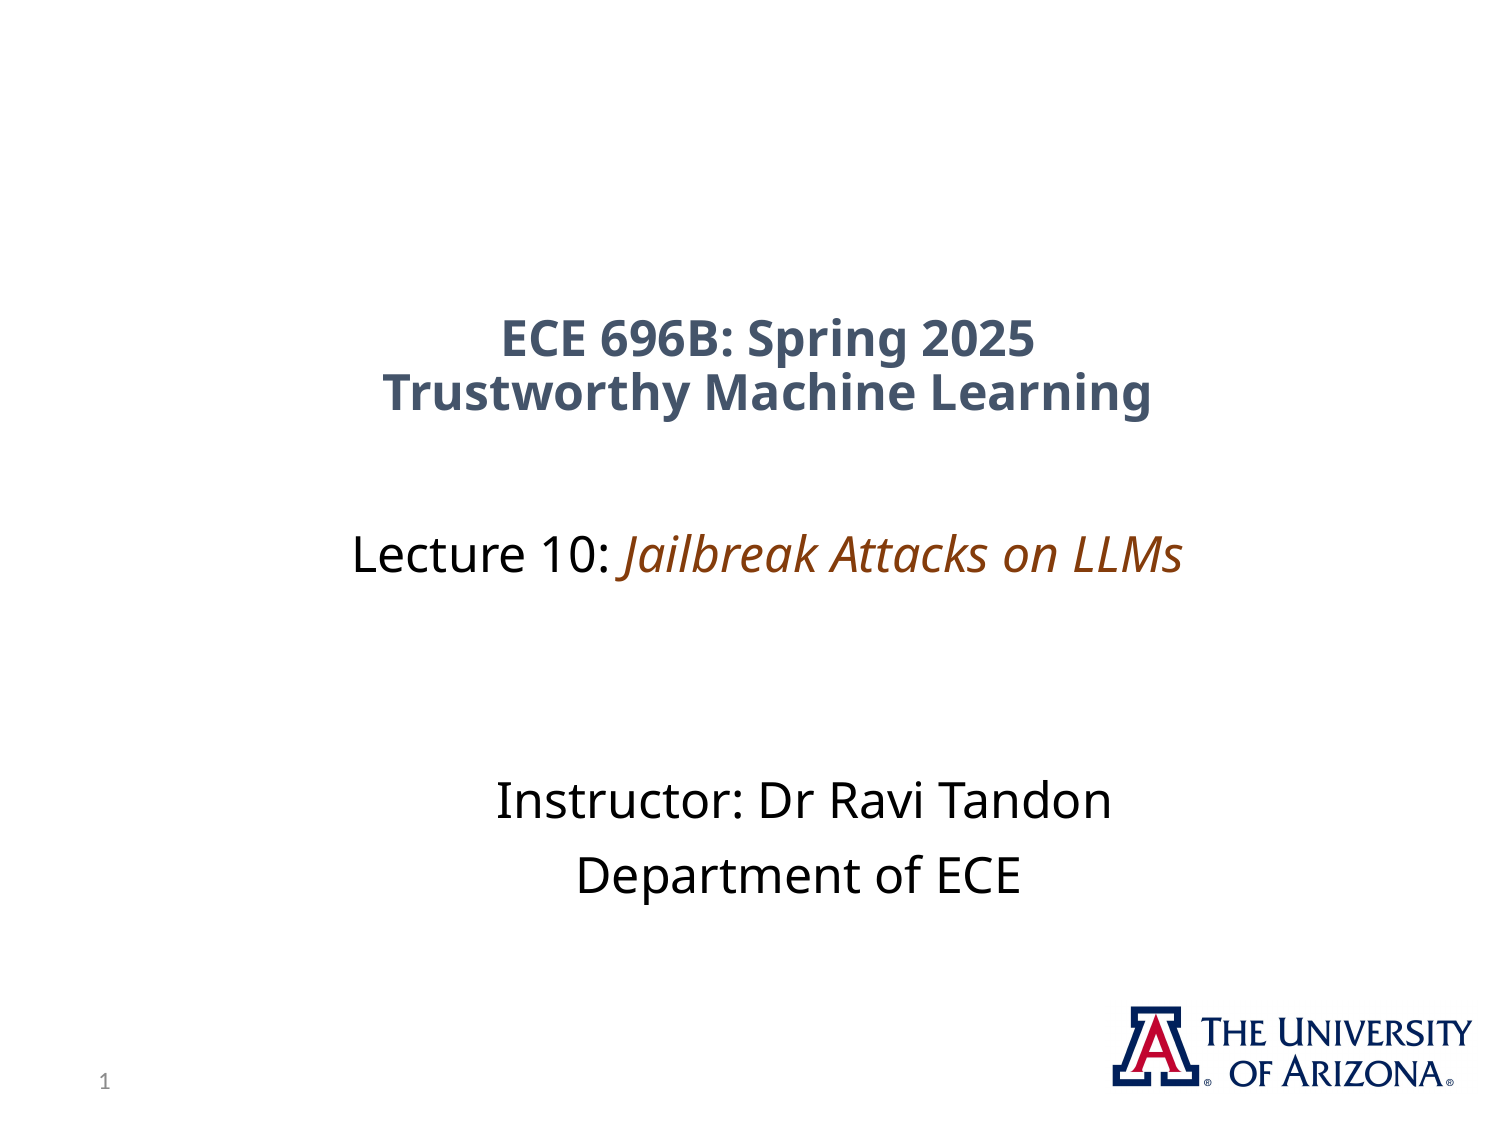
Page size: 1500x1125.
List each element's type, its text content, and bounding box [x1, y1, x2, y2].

title ECE 696B: Spring 2025 Trustworthy Machine Learning Lecture 10: Jailbreak Attacks on LLMs [101, 124, 1436, 591]
subtitle Instructor: Dr Ravi Tandon Department of ECE [446, 767, 1152, 914]
slide_number 1 [76, 1049, 126, 1109]
picture [1105, 1000, 1478, 1094]
